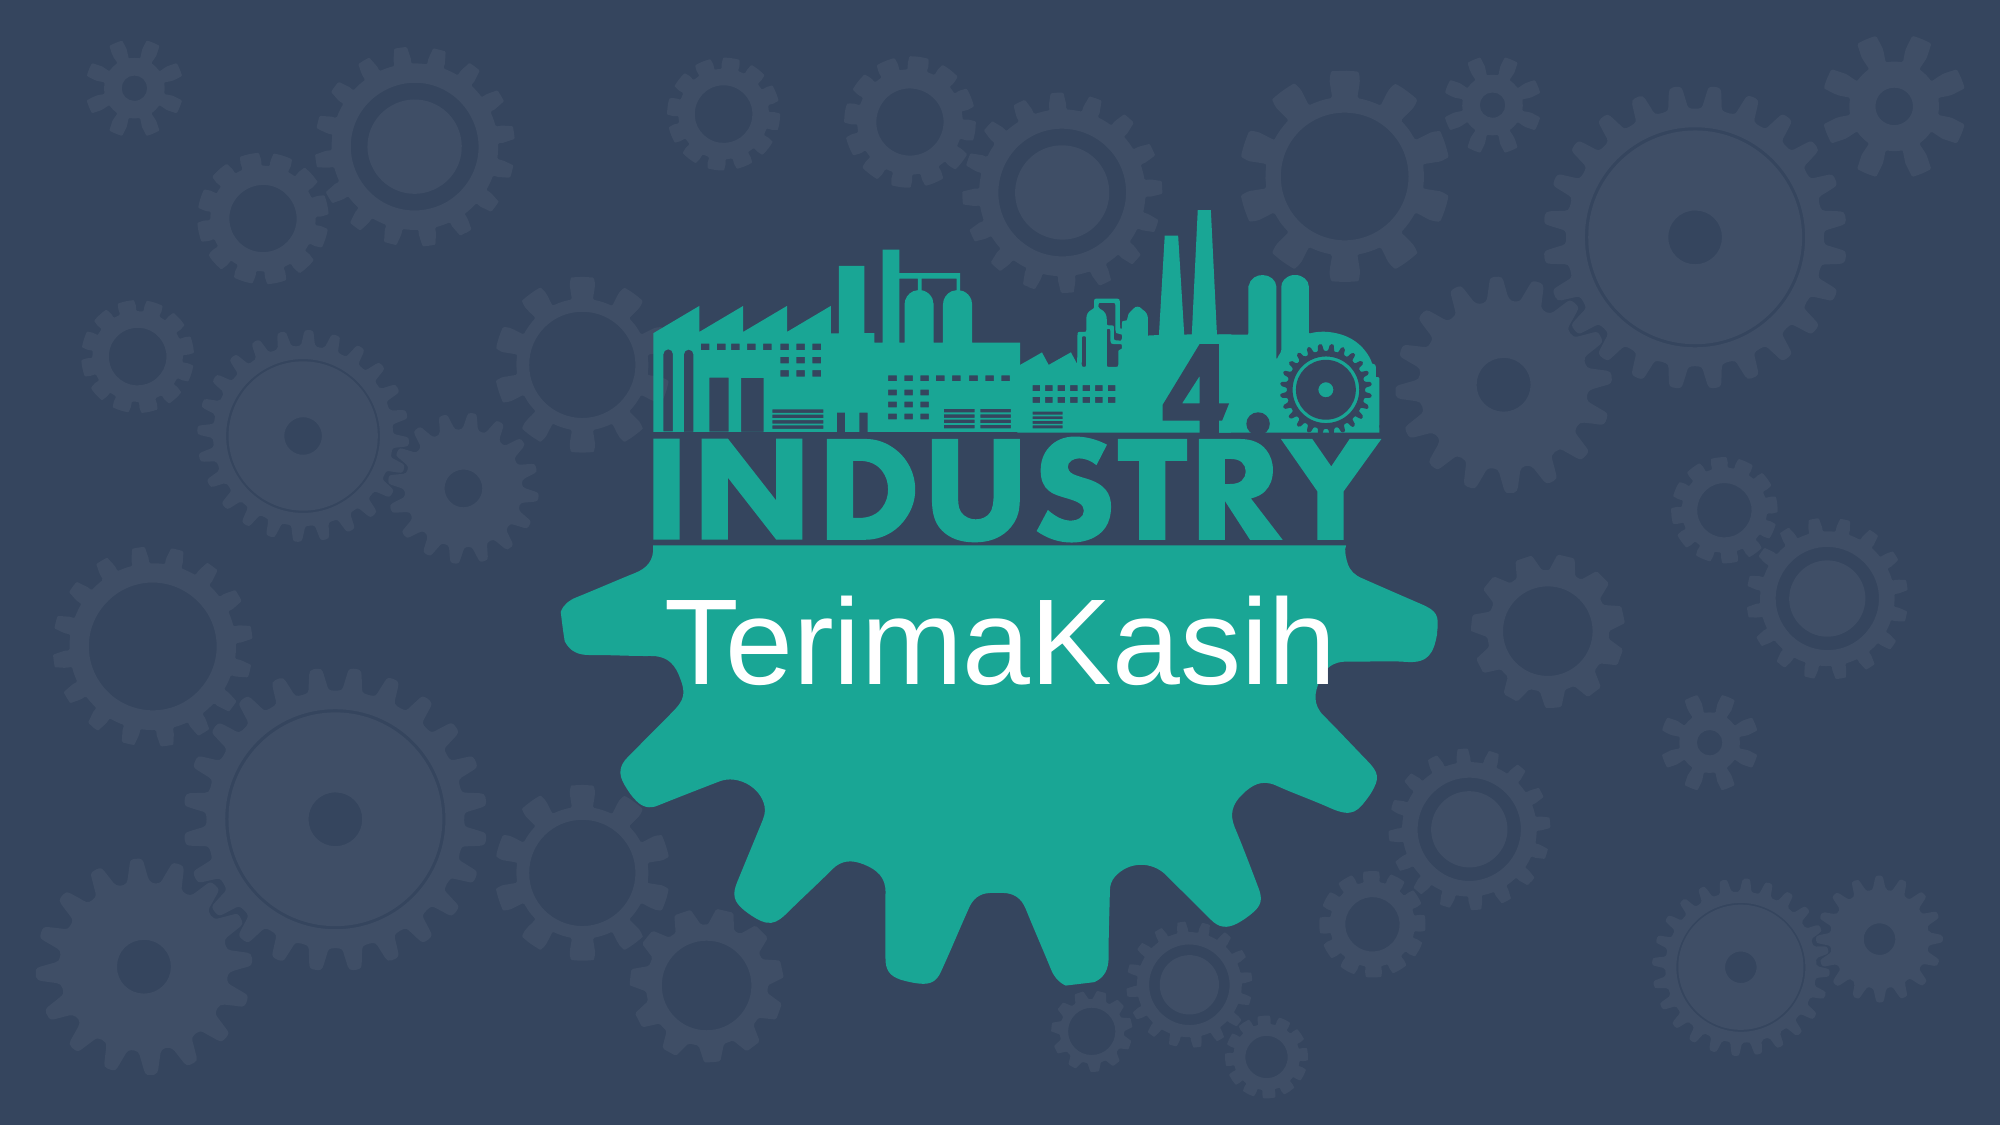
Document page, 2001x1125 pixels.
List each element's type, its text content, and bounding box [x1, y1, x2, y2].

text_box [826, 438, 916, 540]
text_box [1117, 438, 1188, 540]
text_box [1036, 436, 1112, 543]
text_box [620, 717, 1377, 986]
text_box [560, 567, 645, 657]
text_box TerimaKasih [645, 554, 1356, 717]
text_box [1280, 438, 1382, 540]
text_box [931, 438, 1020, 543]
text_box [653, 210, 1380, 433]
text_box [1198, 438, 1283, 540]
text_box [1280, 344, 1372, 436]
text_box [652, 545, 1347, 554]
text_box [1356, 574, 1438, 663]
text_box [701, 438, 803, 540]
text_box [653, 438, 680, 540]
